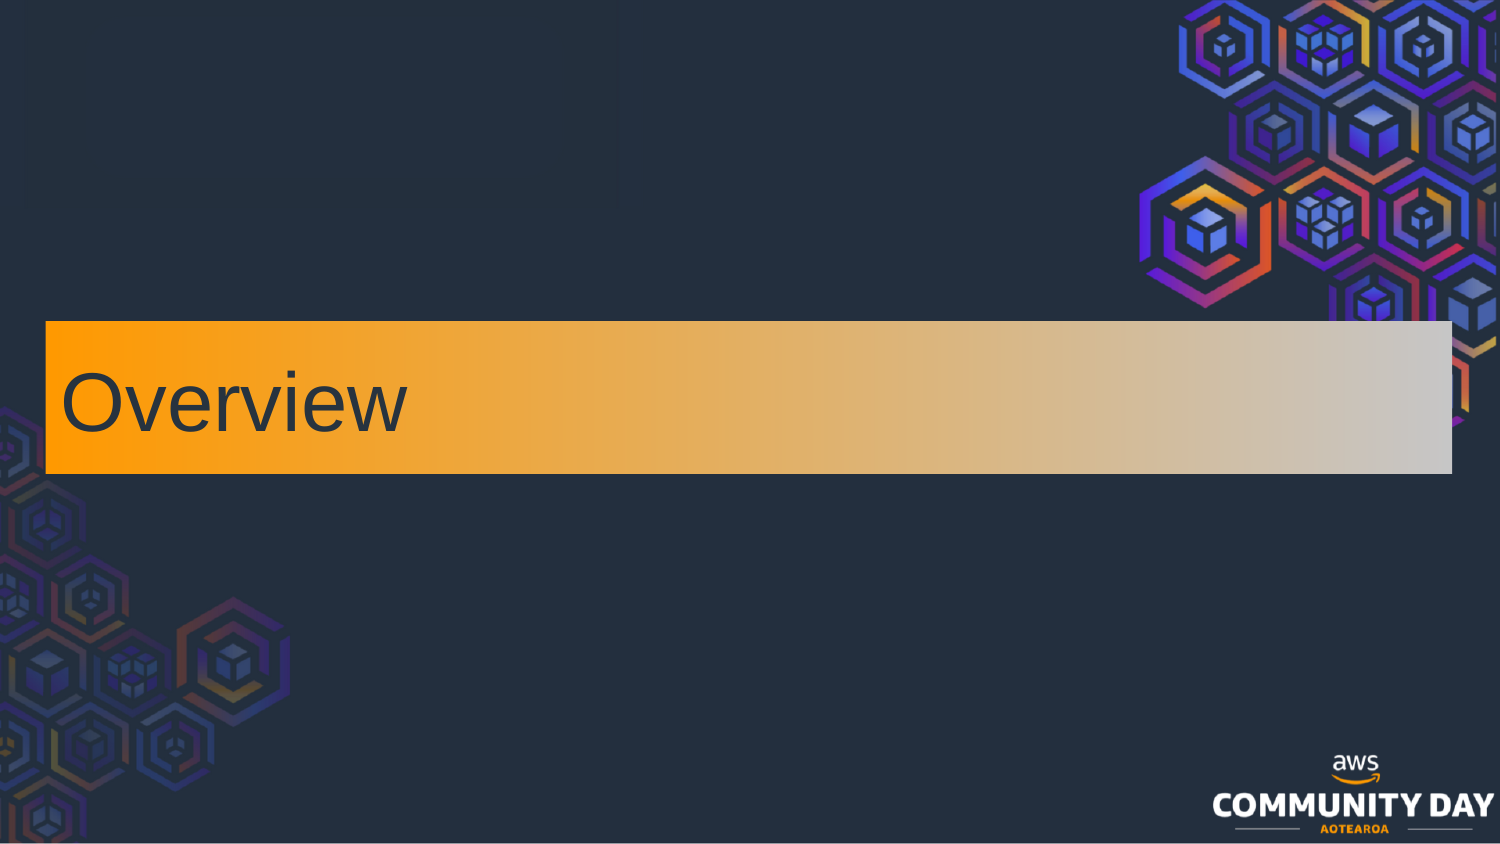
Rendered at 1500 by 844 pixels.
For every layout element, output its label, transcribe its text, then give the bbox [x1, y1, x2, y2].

picture [0, 0, 1500, 844]
text_box Overview [45, 321, 1453, 474]
